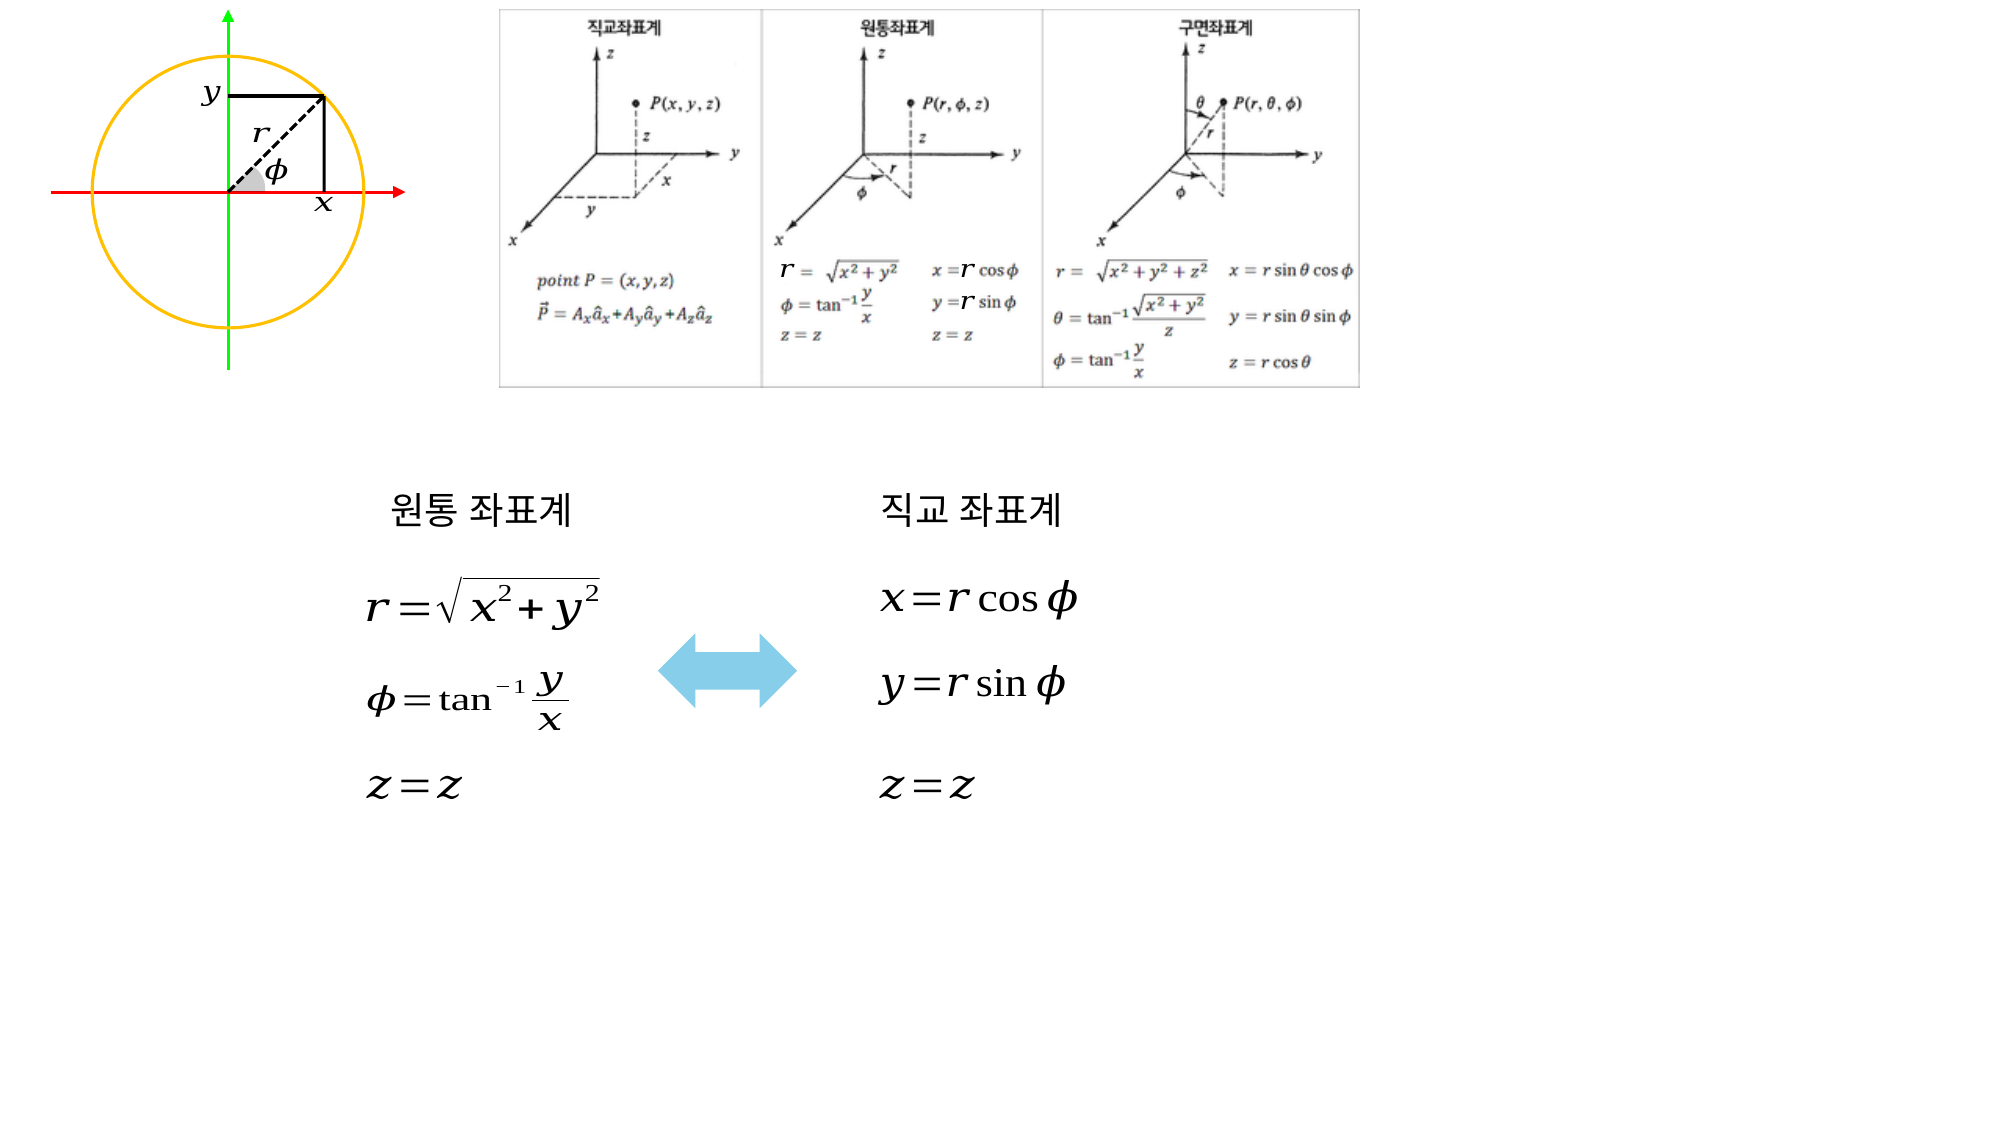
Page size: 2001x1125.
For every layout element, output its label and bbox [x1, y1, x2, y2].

text_box [50, 8, 406, 371]
text_box [499, 8, 1360, 389]
text_box [363, 479, 1081, 809]
